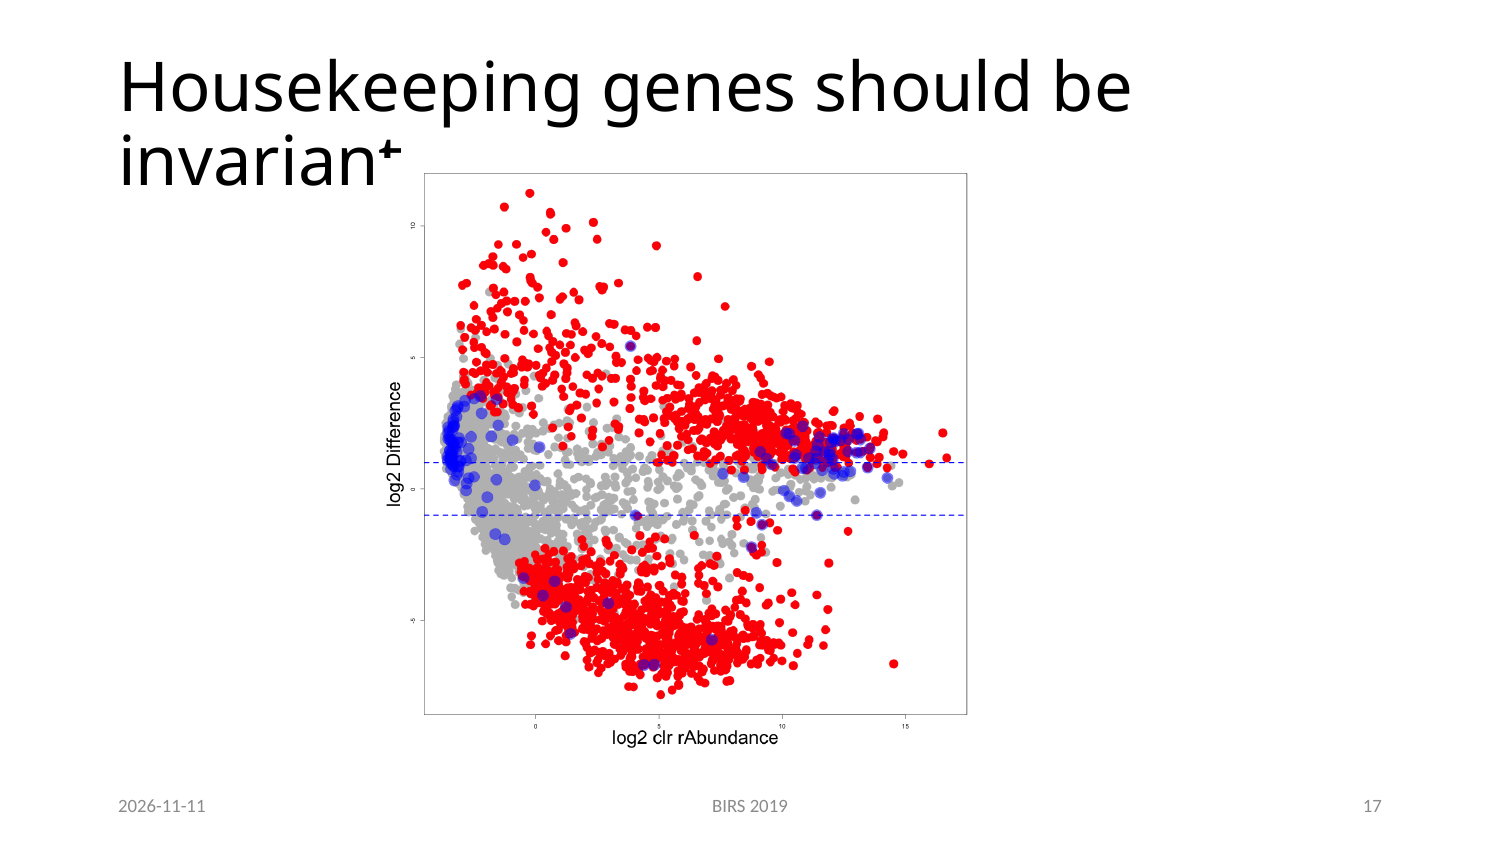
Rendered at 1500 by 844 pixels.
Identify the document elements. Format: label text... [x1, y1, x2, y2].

footer BIRS 2019 [496, 782, 1004, 827]
slide_number 17 [1059, 782, 1397, 827]
title Housekeeping genes should be invariant [103, 44, 1397, 208]
picture [379, 158, 1004, 782]
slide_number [103, 782, 441, 827]
